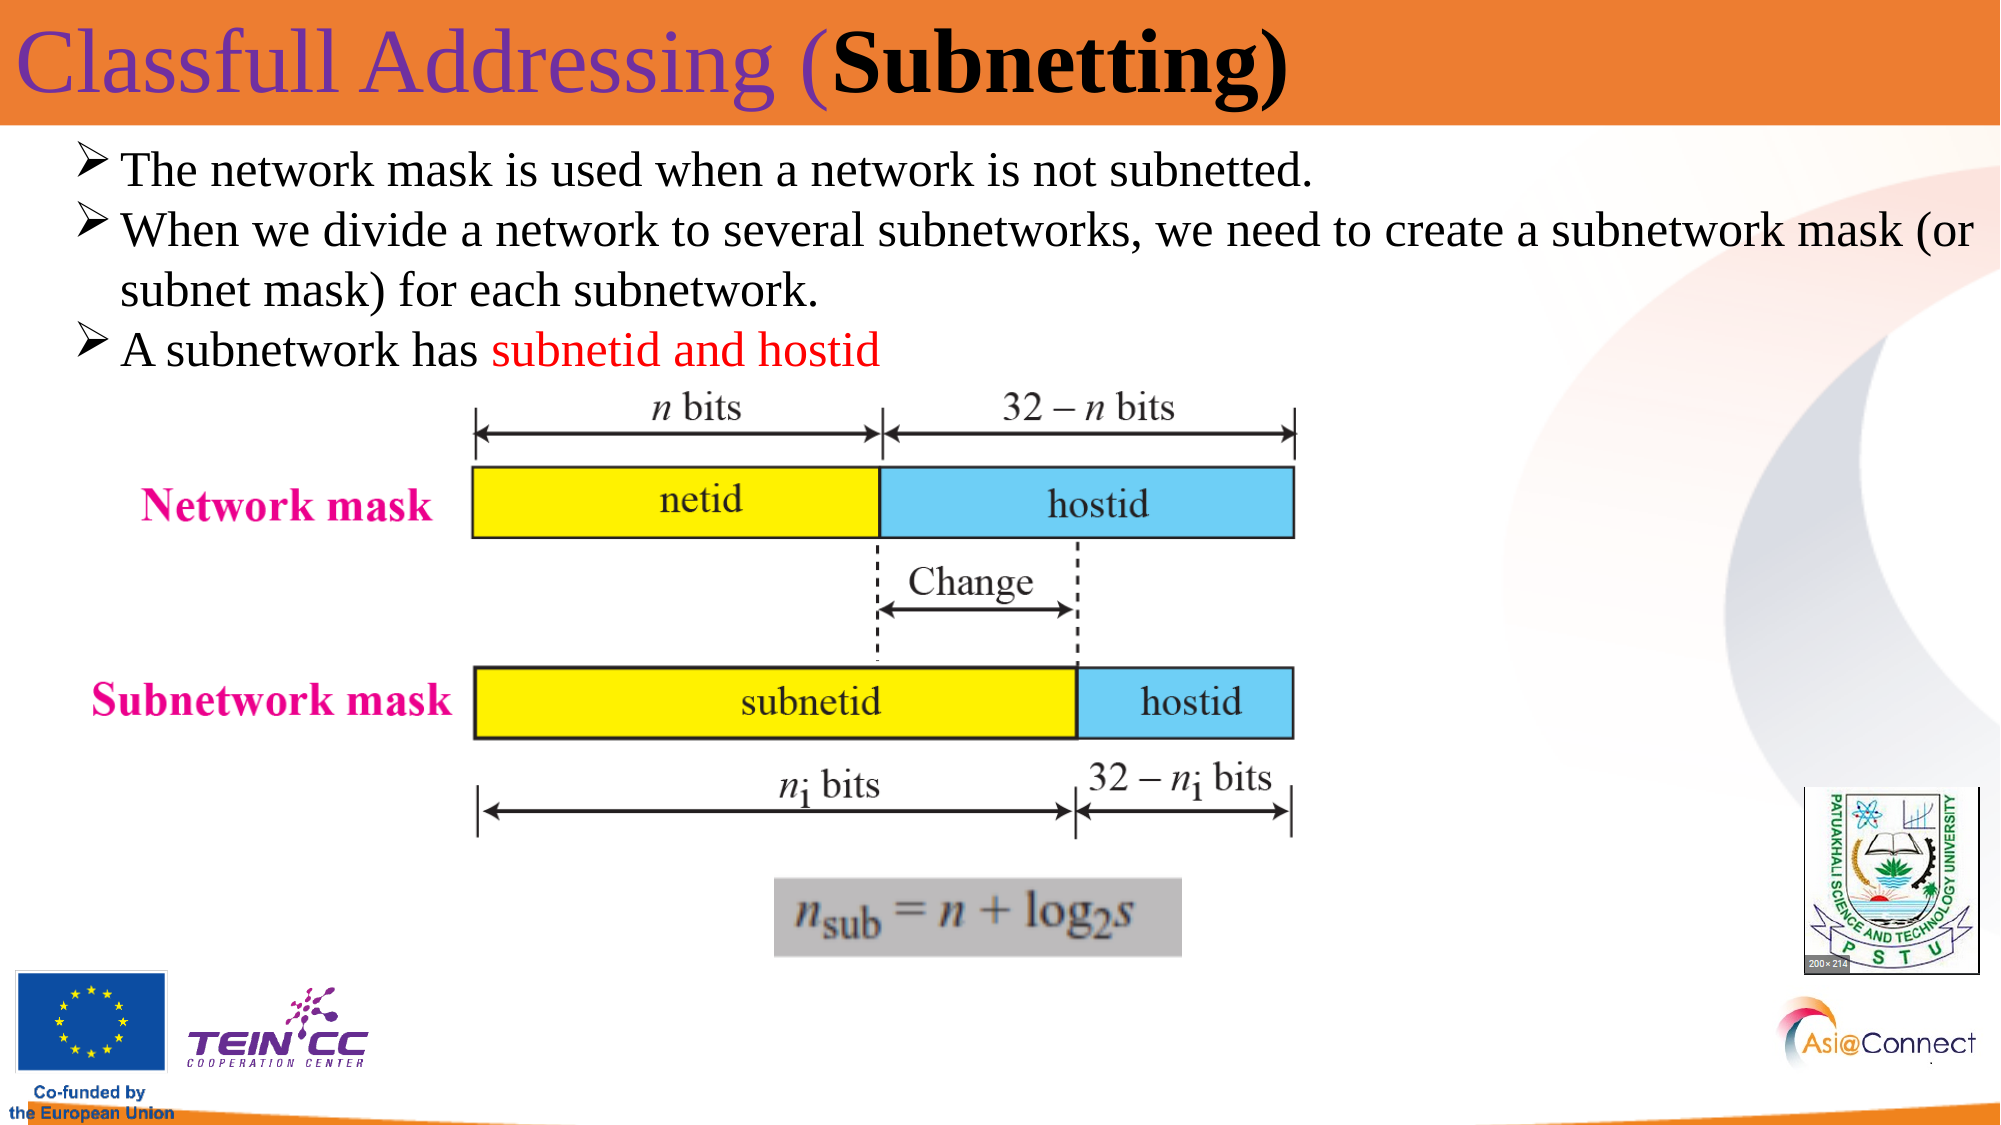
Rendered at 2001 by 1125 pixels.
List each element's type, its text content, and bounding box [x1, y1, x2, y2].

text_box Classfull Addressing (Subnetting) [0, 0, 2000, 126]
picture [1, 26, 2000, 1125]
